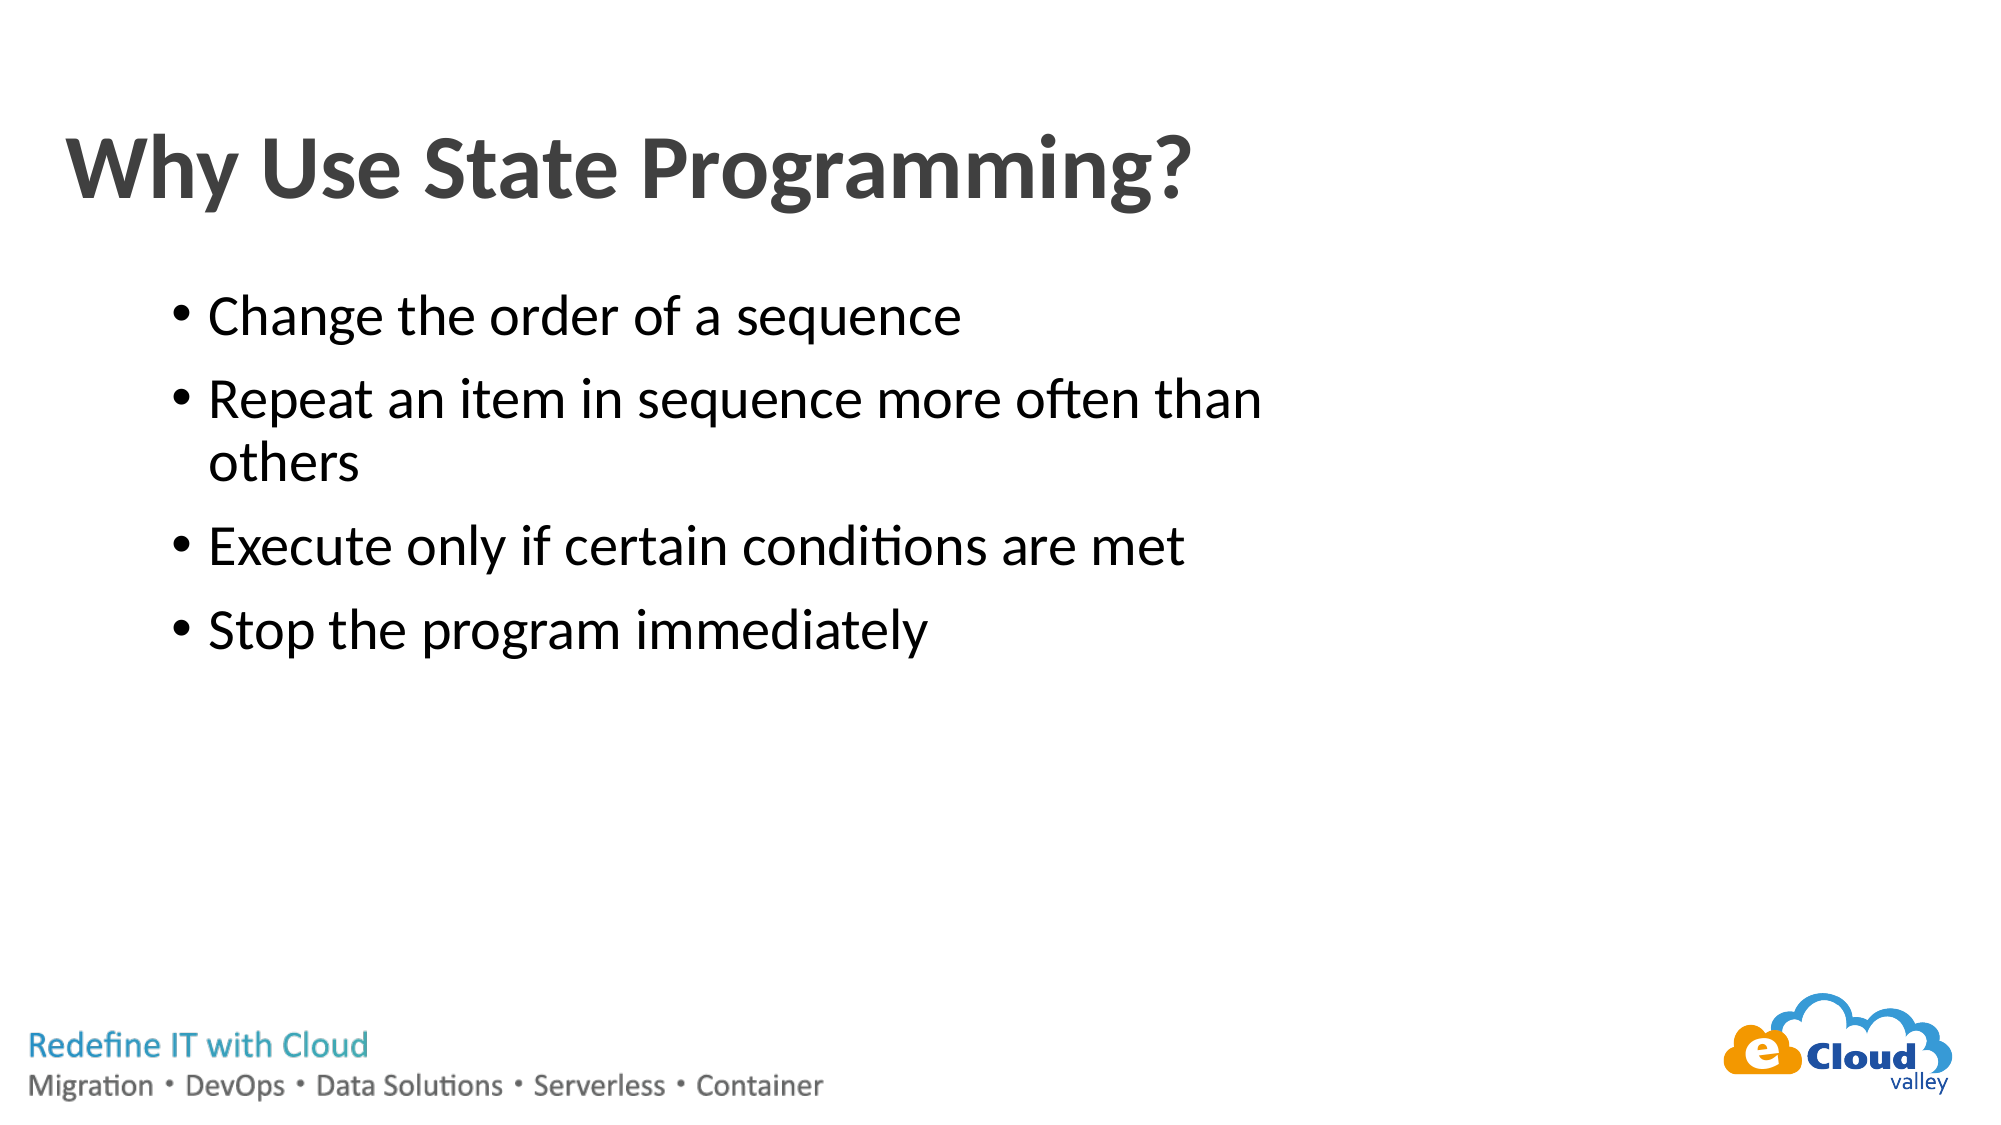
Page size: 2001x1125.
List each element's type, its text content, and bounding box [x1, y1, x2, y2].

picture [11, 1012, 837, 1118]
picture [1688, 961, 1987, 1124]
title Why Use State Programming? [50, 59, 1941, 278]
text_box Change the order of a sequence Repeat an item in sequence more often than others Execute only if certain conditions are met Stop the program immediately [156, 277, 1440, 852]
